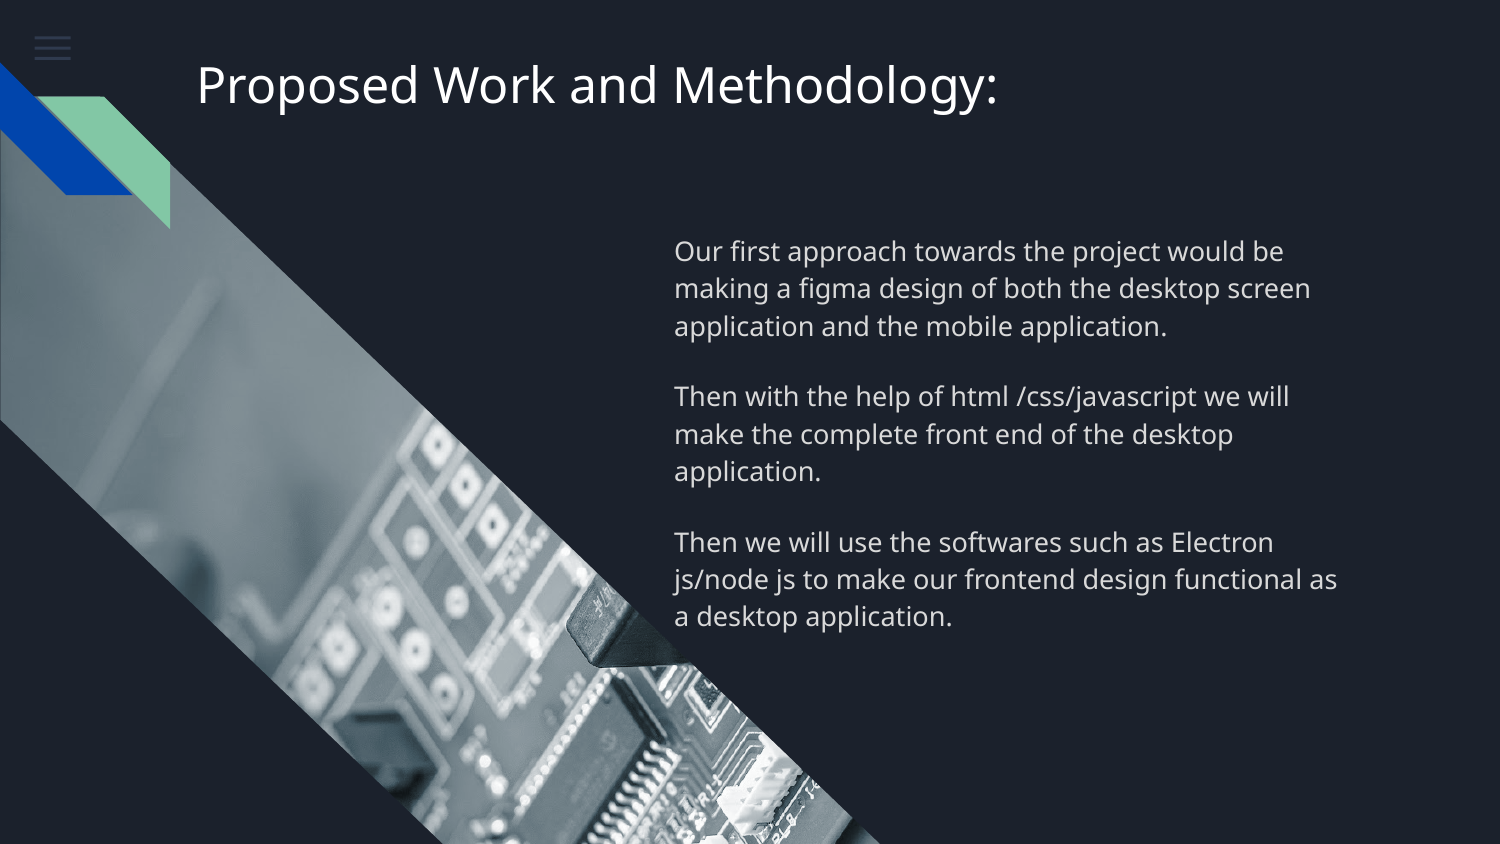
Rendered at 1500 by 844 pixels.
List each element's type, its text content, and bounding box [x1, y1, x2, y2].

title Proposed Work and Methodology: [181, 38, 1336, 141]
picture [0, 97, 880, 844]
list Our first approach towards the project would be making a figma design of both the desktop screen application and the mobile application. Then with the help of html /css/javascript we will make the complete front end of the desktop application. Then we will use the softwares such as Electron js/node js to make our frontend design functional as a desktop application. [659, 214, 1368, 588]
